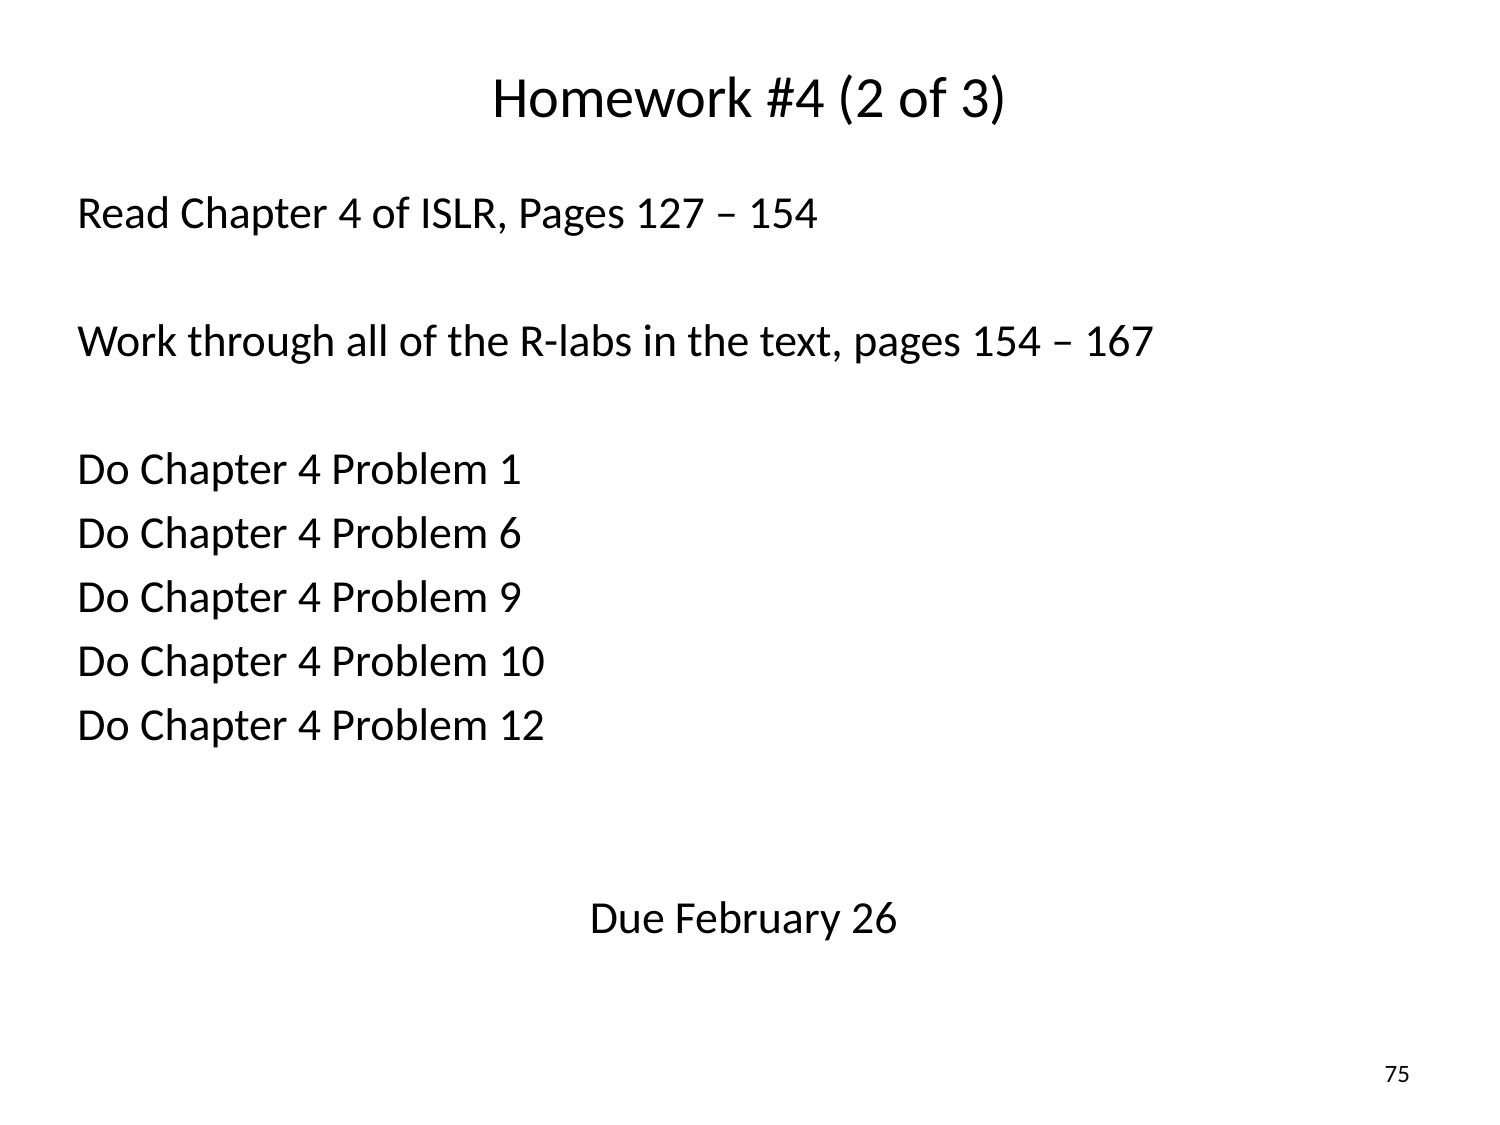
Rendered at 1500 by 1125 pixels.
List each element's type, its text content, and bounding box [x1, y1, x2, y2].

slide_number 75 [1074, 1042, 1425, 1103]
title Homework #4 (2 of 3) [75, 0, 1425, 174]
list Read Chapter 4 of ISLR, Pages 127 – 154 Work through all of the R-labs in the text, pages 154 – 167 Do Chapter 4 Problem 1 Do Chapter 4 Problem 6 Do Chapter 4 Problem 9 Do Chapter 4 Problem 10 Do Chapter 4 Problem 12 Due February 26 [62, 174, 1425, 1050]
